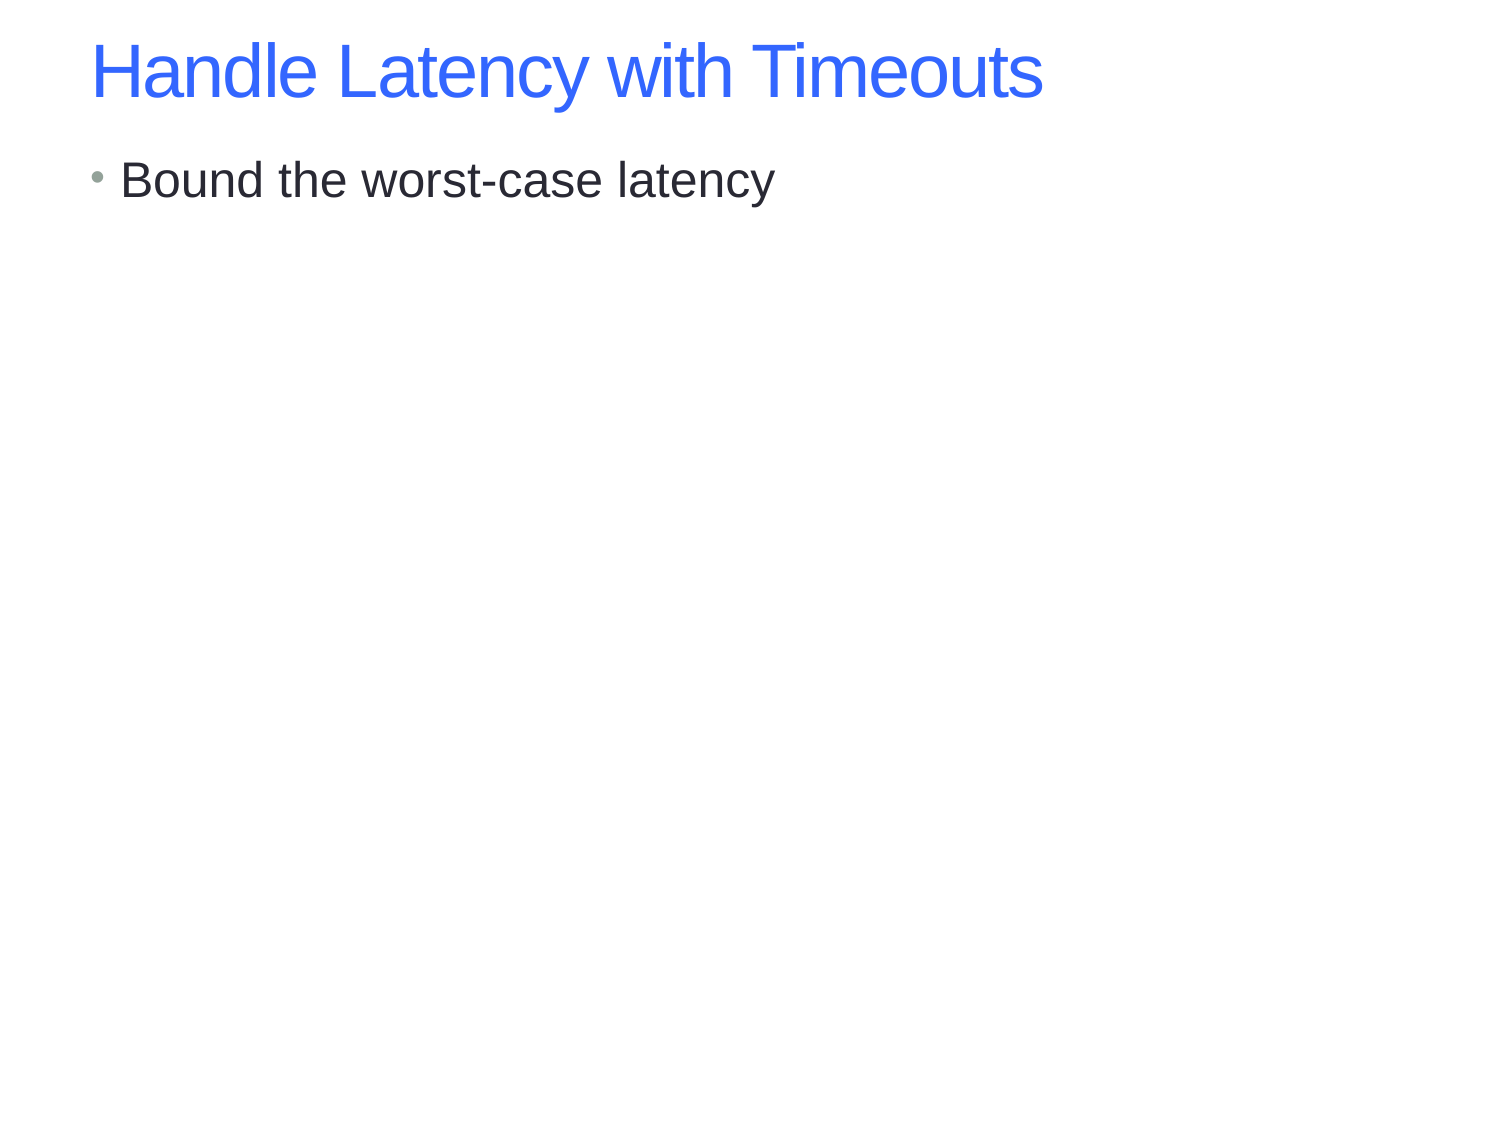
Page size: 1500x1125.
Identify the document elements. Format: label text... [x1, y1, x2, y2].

list Bound the worst-case latency [75, 139, 1425, 1063]
title Handle Latency with Timeouts [75, 14, 1425, 121]
